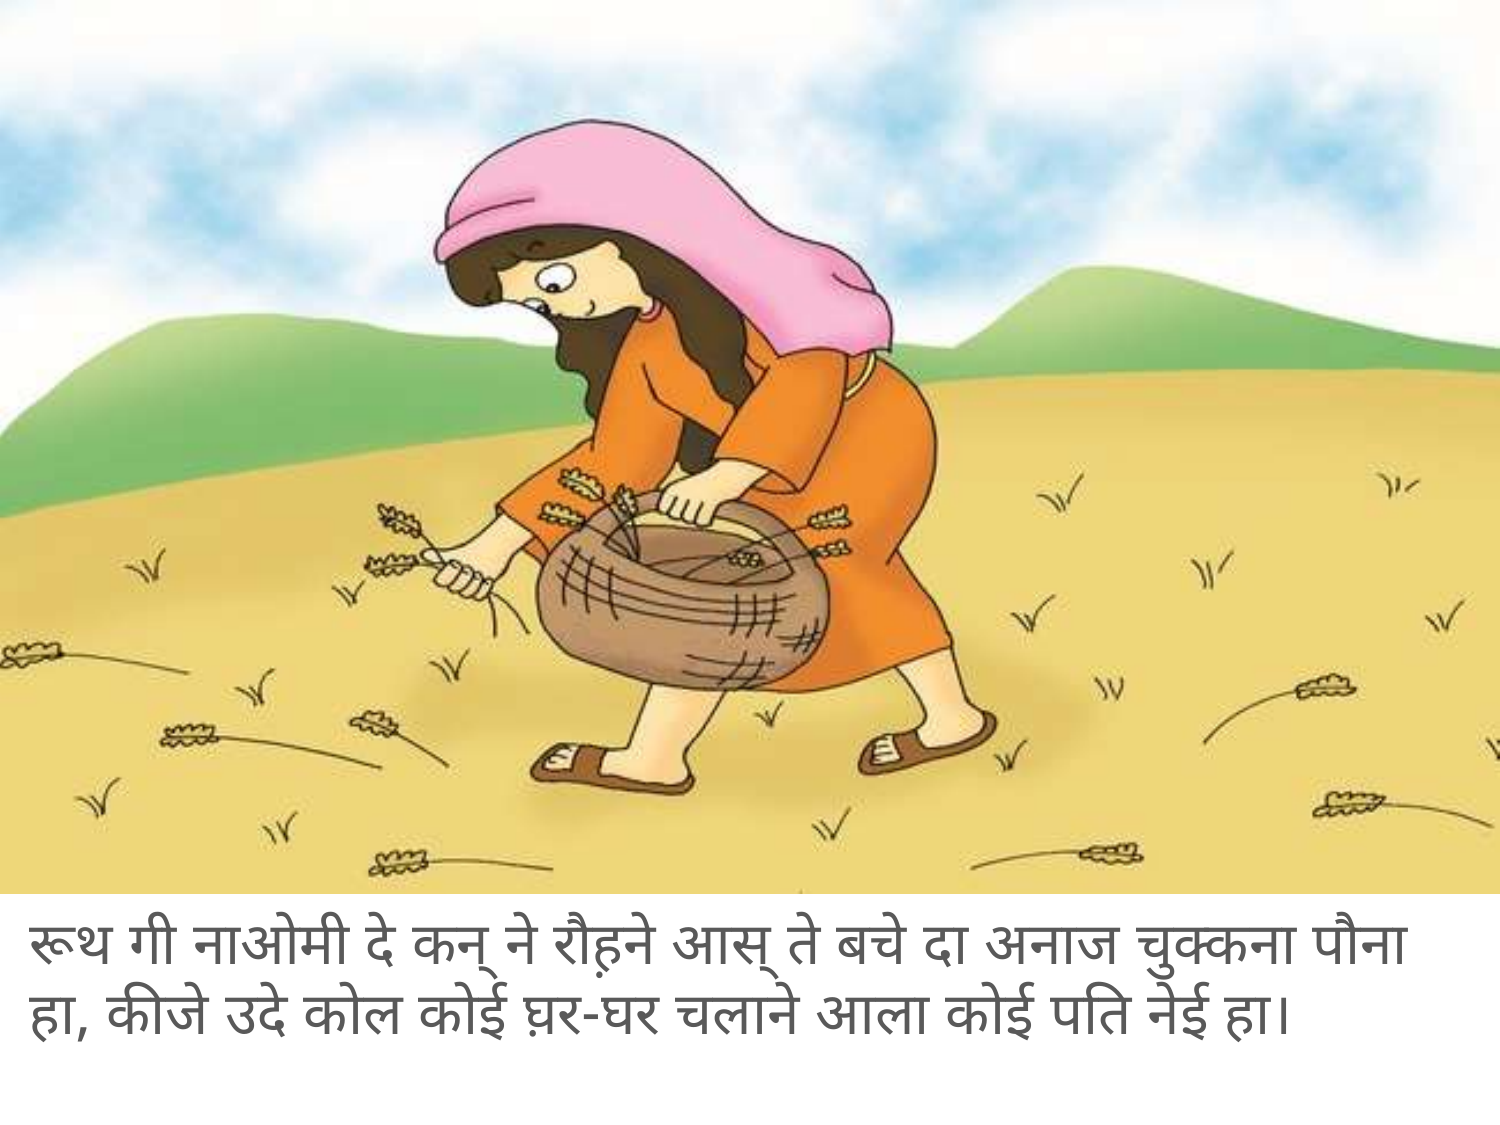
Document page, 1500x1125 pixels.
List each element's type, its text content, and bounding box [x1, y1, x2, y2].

picture [0, 0, 1500, 894]
text_box रूथ गी नाओमी दे कन् ने रौह़ने आस् ते बचे दा अनाज चुक्कना पौना हा, कीजे उदे कोल कोई घ़र-घर चलाने आला कोई पति नेई हा। [14, 902, 1486, 1054]
